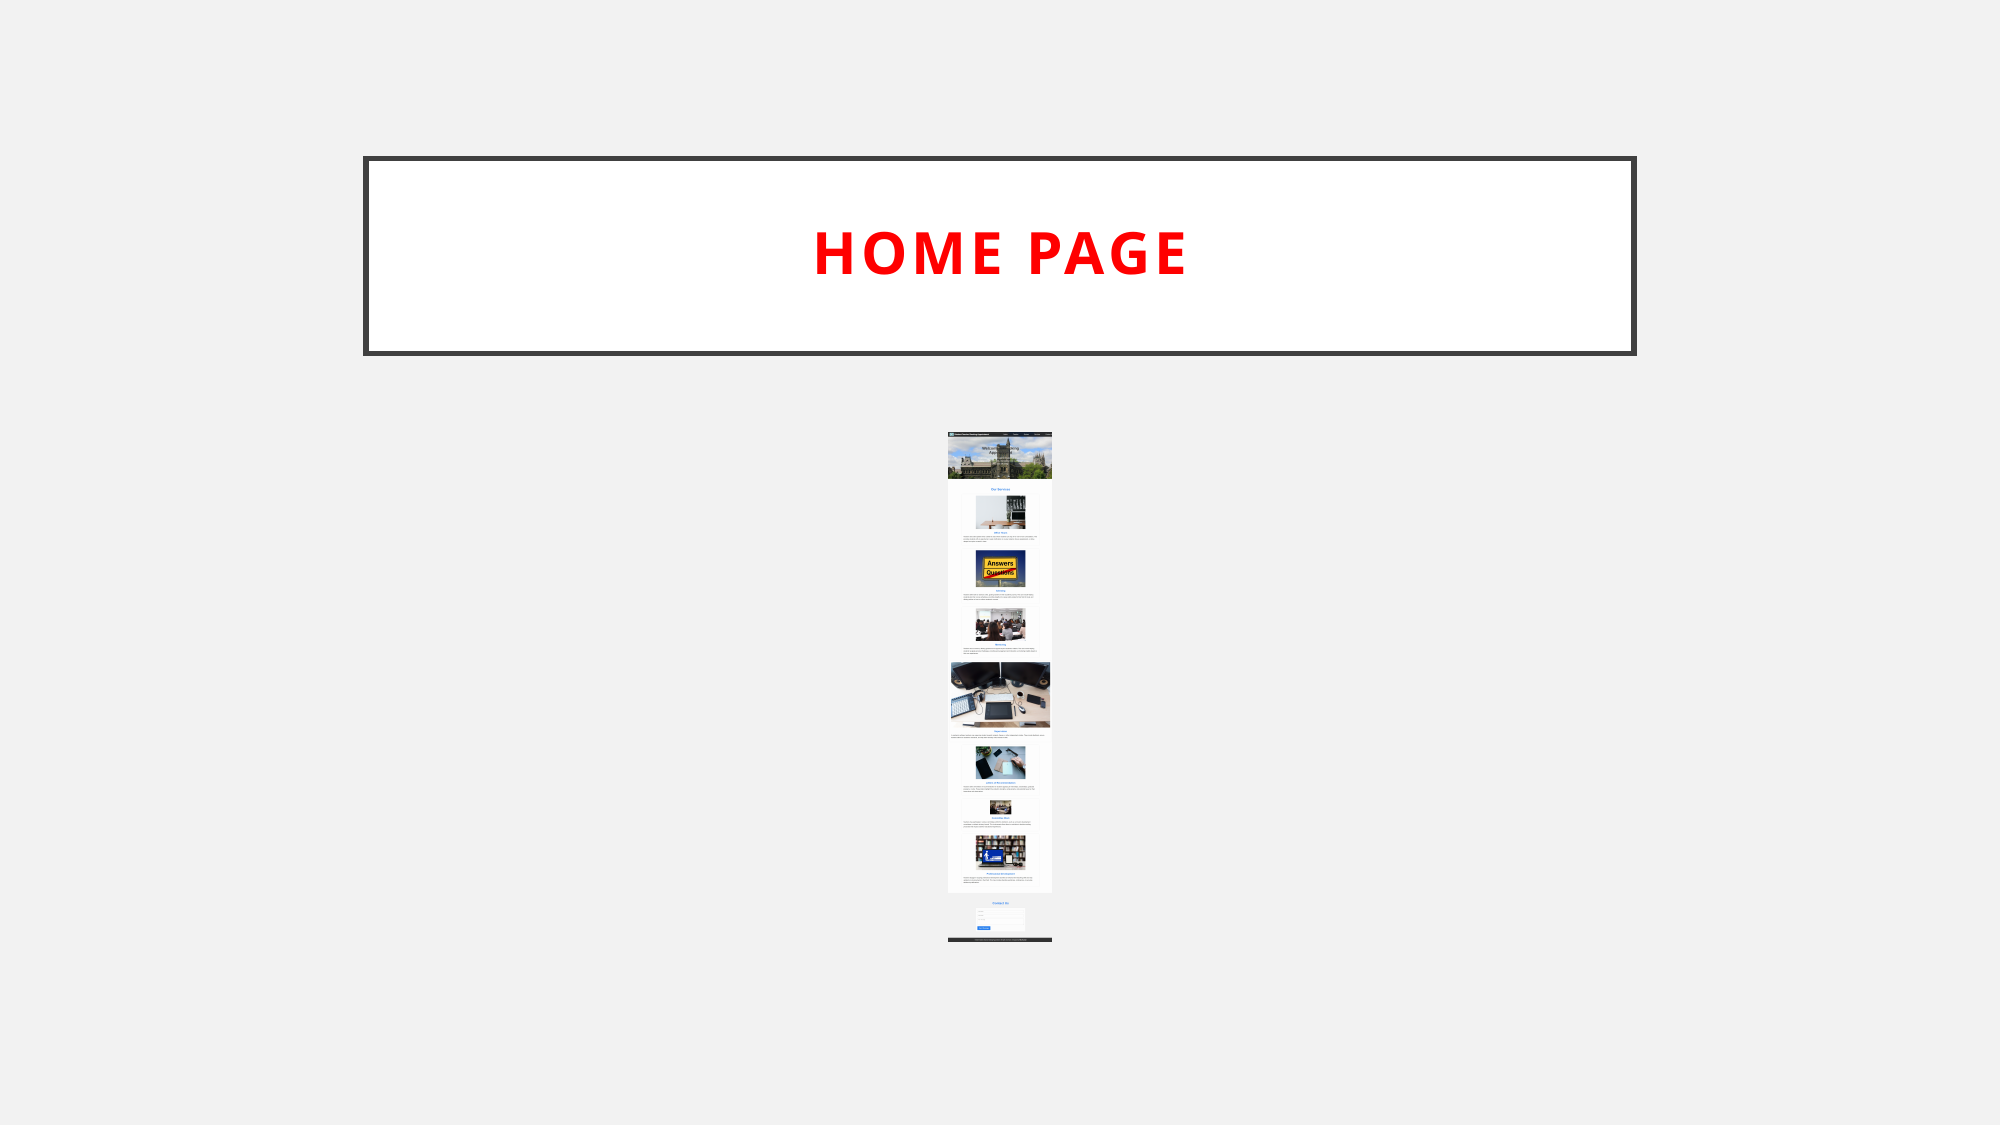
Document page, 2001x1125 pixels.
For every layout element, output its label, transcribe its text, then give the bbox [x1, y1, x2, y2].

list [948, 432, 1052, 942]
title HOME PAGE [363, 156, 1637, 356]
